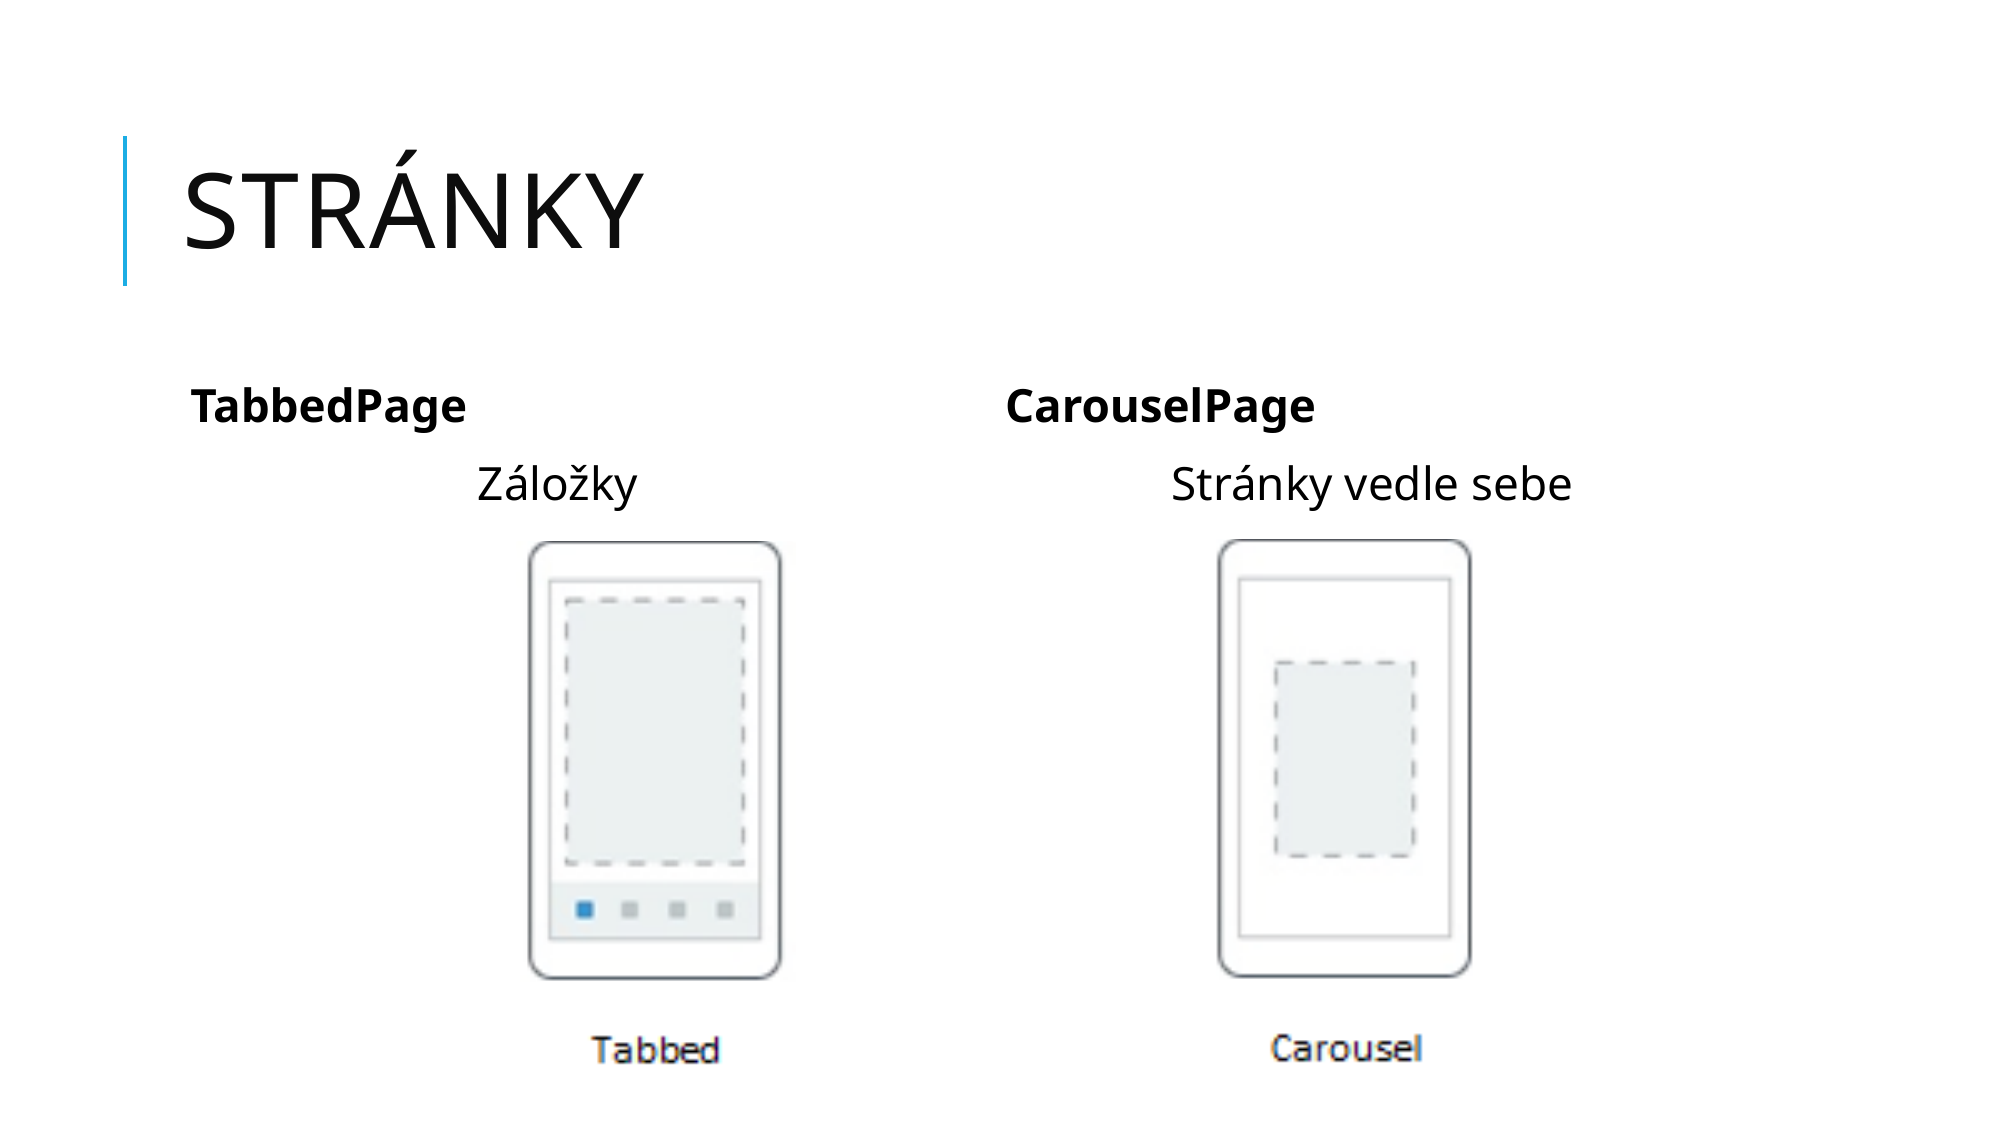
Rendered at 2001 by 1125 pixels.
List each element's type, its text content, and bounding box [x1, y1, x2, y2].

title Stránky [168, 96, 1763, 342]
picture [516, 541, 796, 1101]
picture [1202, 539, 1486, 1099]
list CarouselPage Stránky vedle sebe [982, 375, 1763, 1035]
list TabbedPage Záložky [168, 375, 948, 1035]
